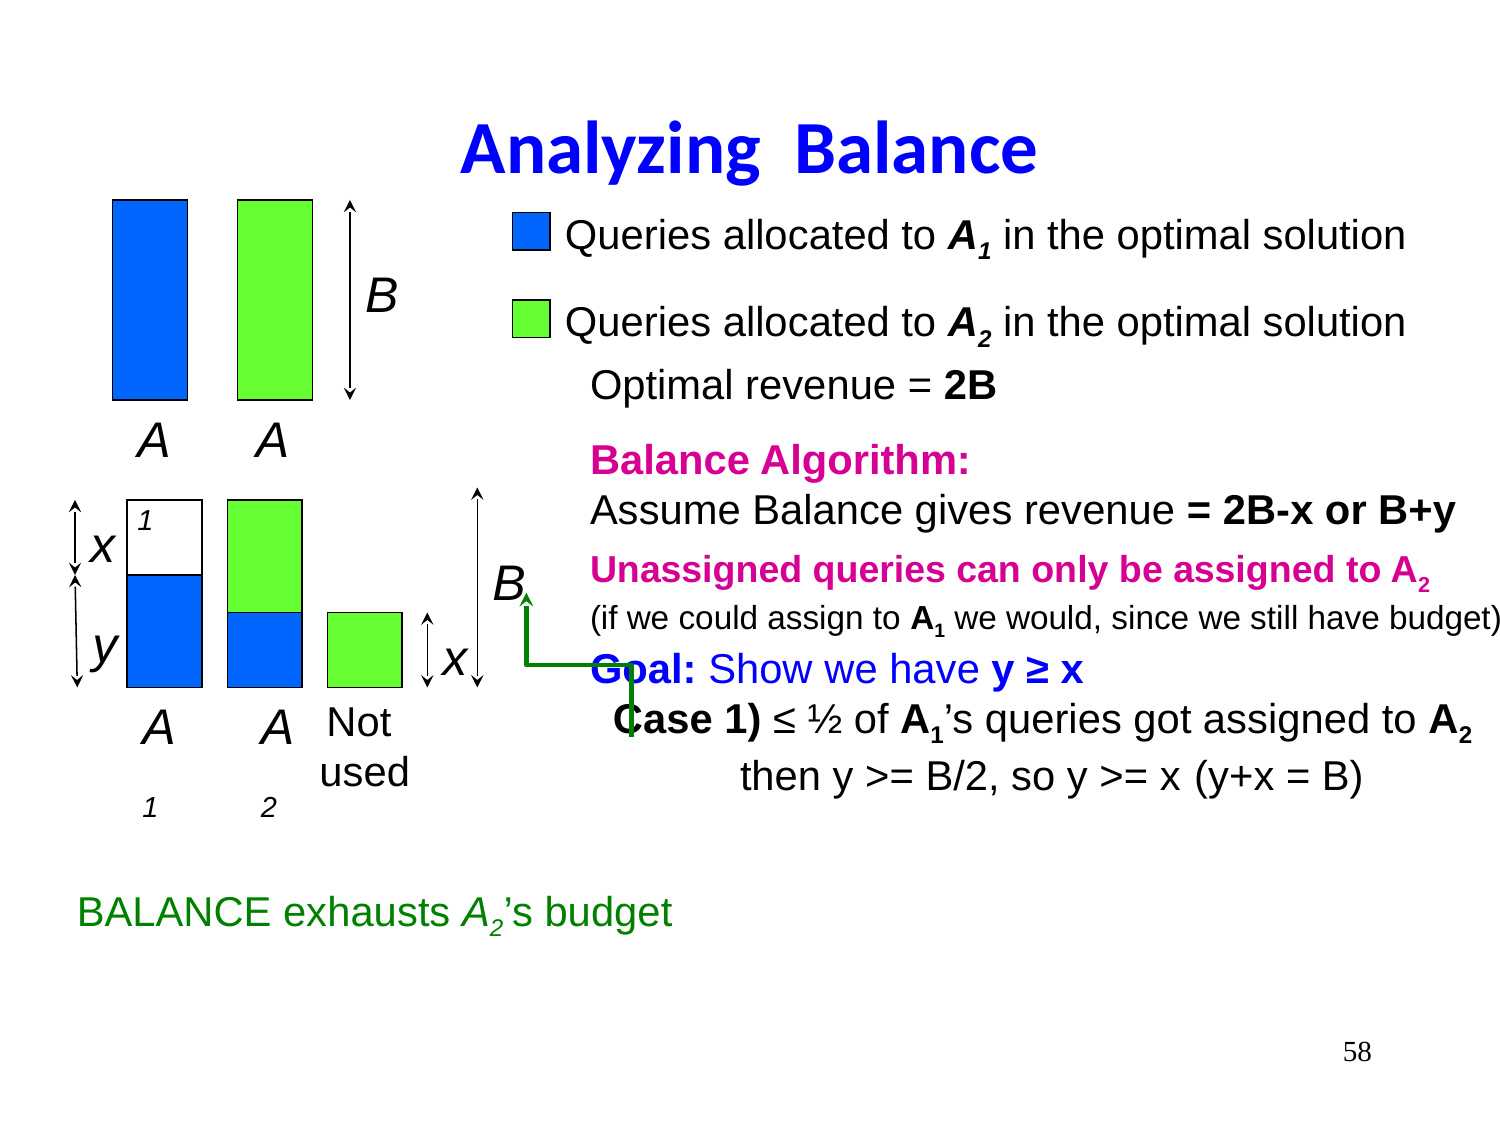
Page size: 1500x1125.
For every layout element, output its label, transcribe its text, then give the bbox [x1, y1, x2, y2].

slide_number ‹#› [1074, 1025, 1388, 1100]
text_box [512, 212, 549, 250]
text_box Optimal revenue = 2B Balance Algorithm: Assume Balance gives revenue = 2B-x or B+y [574, 349, 1477, 540]
text_box BALANCE exhausts A2’s budget [61, 877, 694, 949]
title Analyzing Balance [112, 50, 1388, 238]
text_box Not used [303, 756, 426, 803]
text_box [112, 199, 407, 461]
text_box Unassigned queries can only be assigned to A2 (if we could assign to A1 we would, since we still have budget) Goal: Show we have y ≥ x Case 1) ≤ ½ of A1’s queries got assigned to A2 then y >= B/2, so y >= x (y+x = B) [574, 537, 1500, 857]
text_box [74, 487, 534, 748]
text_box Queries allocated to A1 in the optimal solution [549, 200, 1431, 272]
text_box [506, 612, 652, 718]
text_box Queries allocated to A2 in the optimal solution [549, 287, 1431, 360]
text_box [512, 299, 549, 338]
